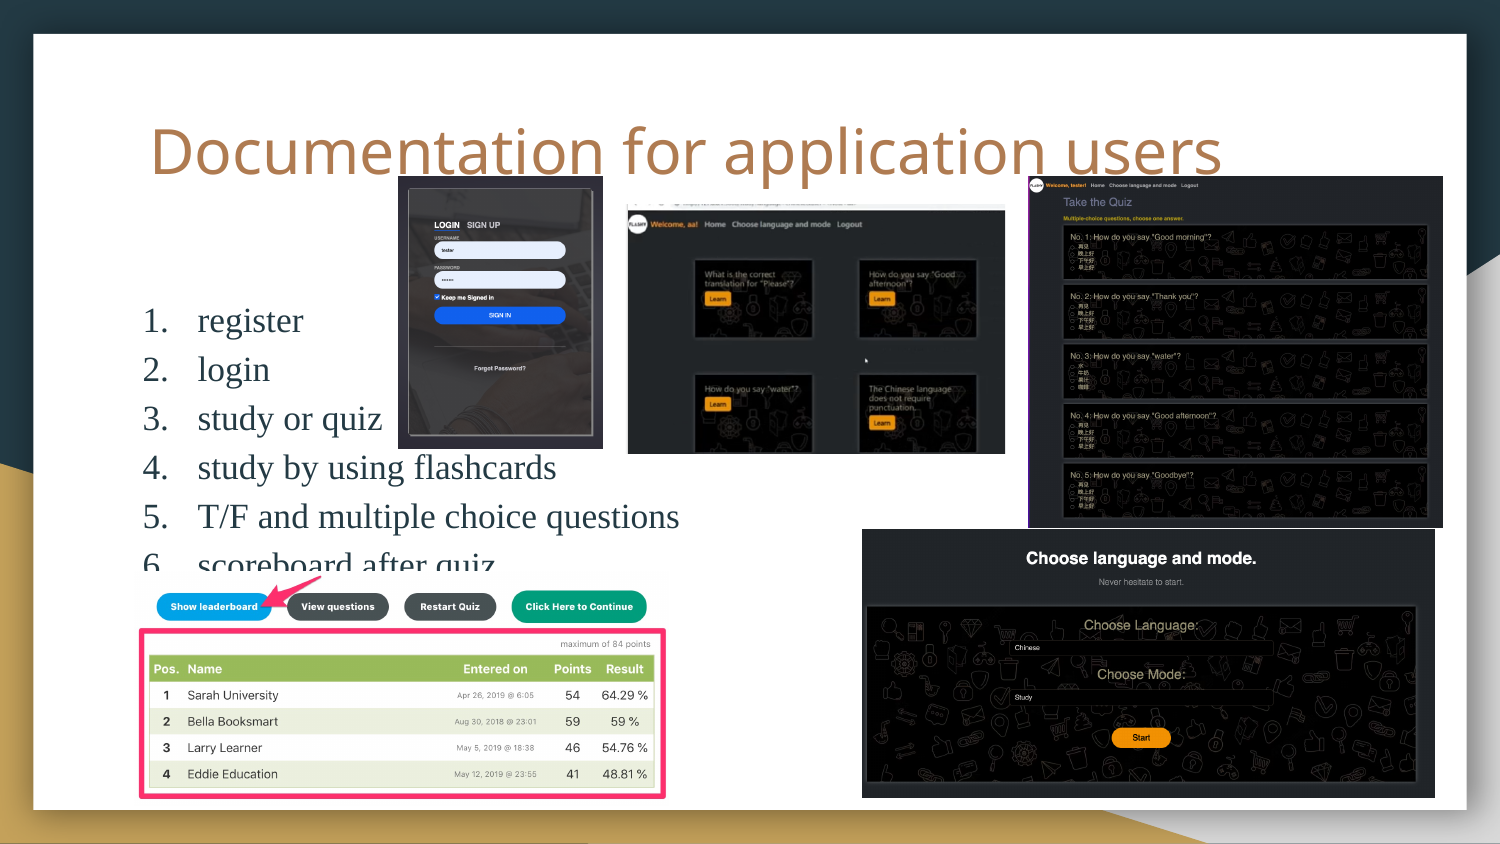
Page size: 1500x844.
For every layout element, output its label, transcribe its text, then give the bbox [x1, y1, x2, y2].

title Documentation for application users [134, 96, 1366, 254]
list register login study or quiz study by using flashcards T/F and multiple choice questions scoreboard after quiz [107, 275, 724, 678]
picture [861, 176, 1443, 798]
picture [625, 204, 1006, 454]
picture [398, 176, 603, 449]
picture [134, 571, 669, 807]
